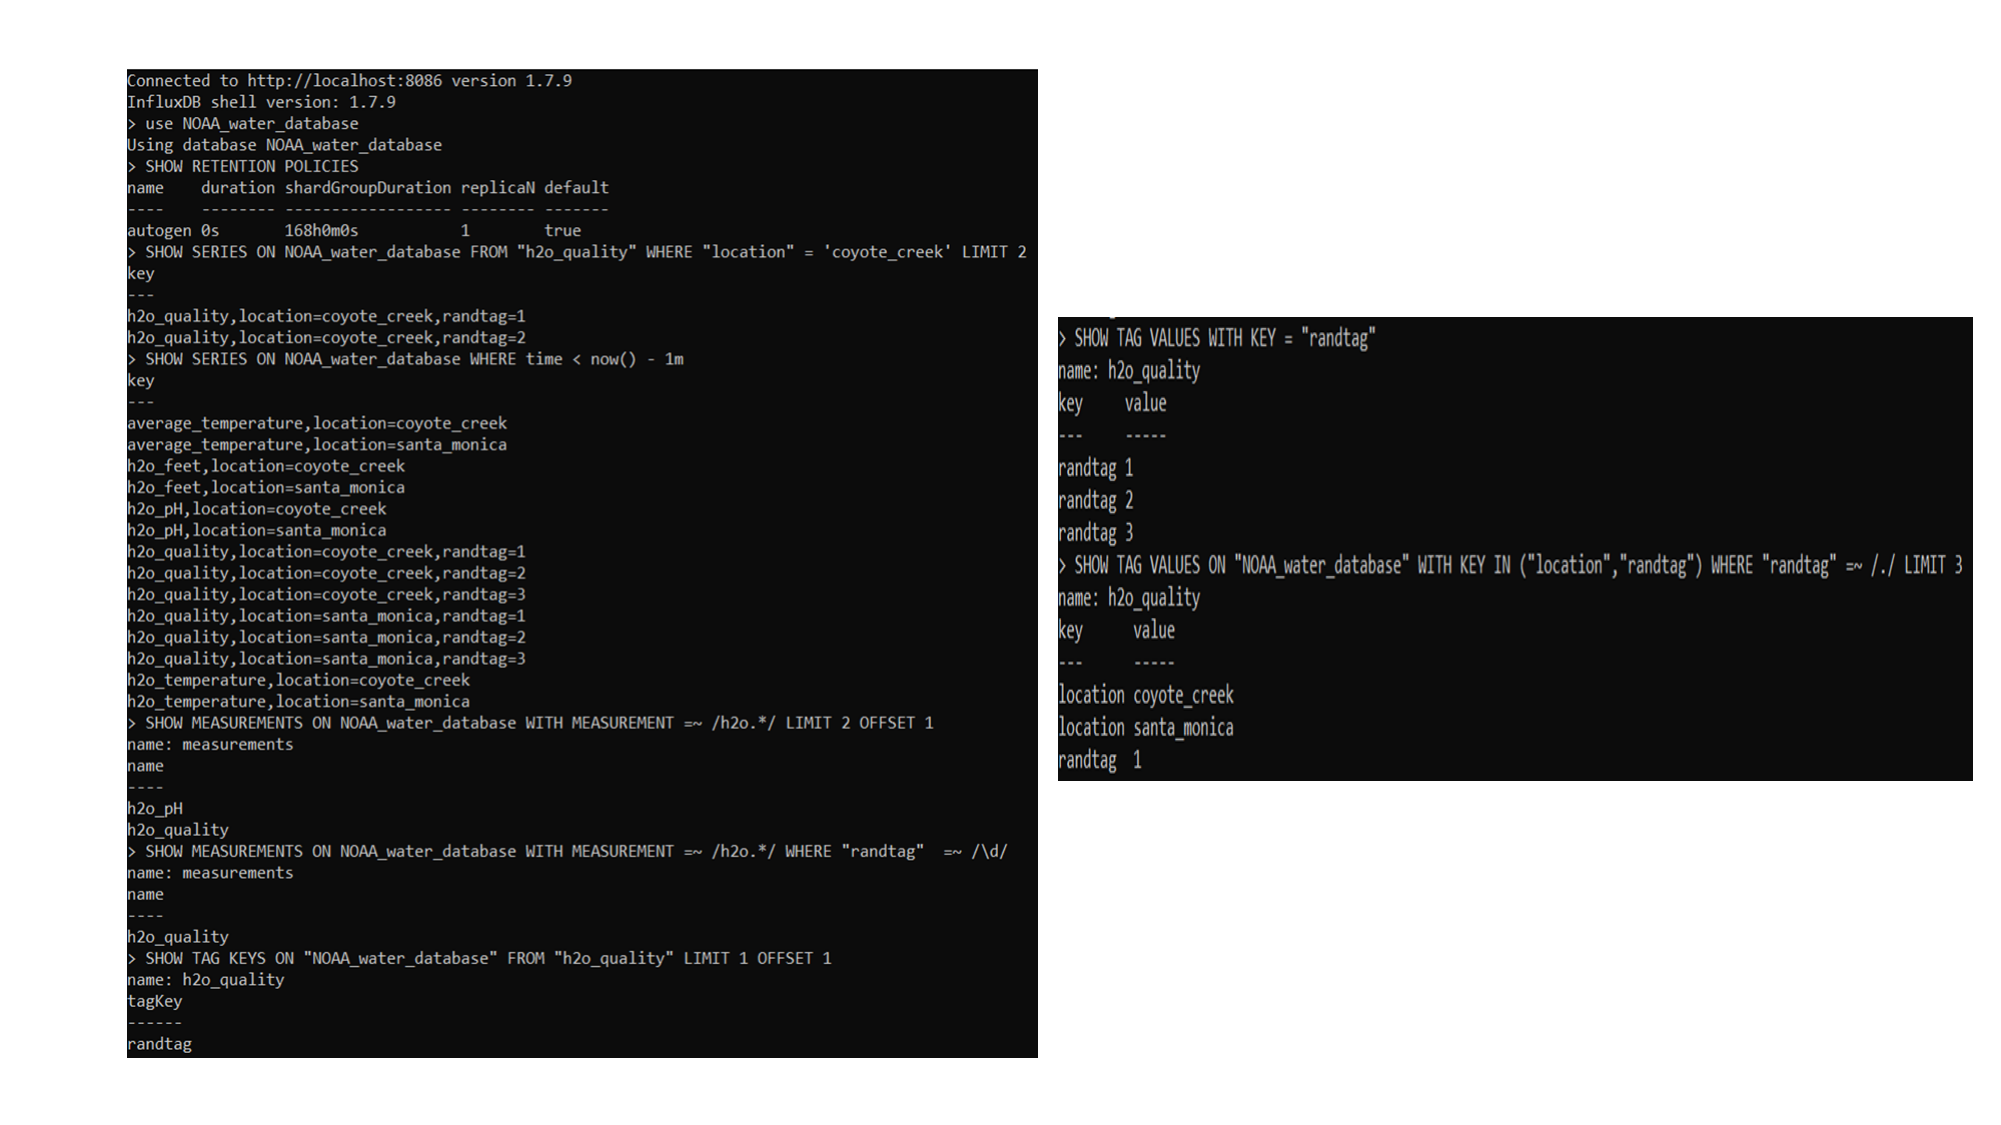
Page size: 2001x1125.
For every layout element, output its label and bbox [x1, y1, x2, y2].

picture [1058, 317, 1973, 781]
picture [126, 67, 1038, 1058]
